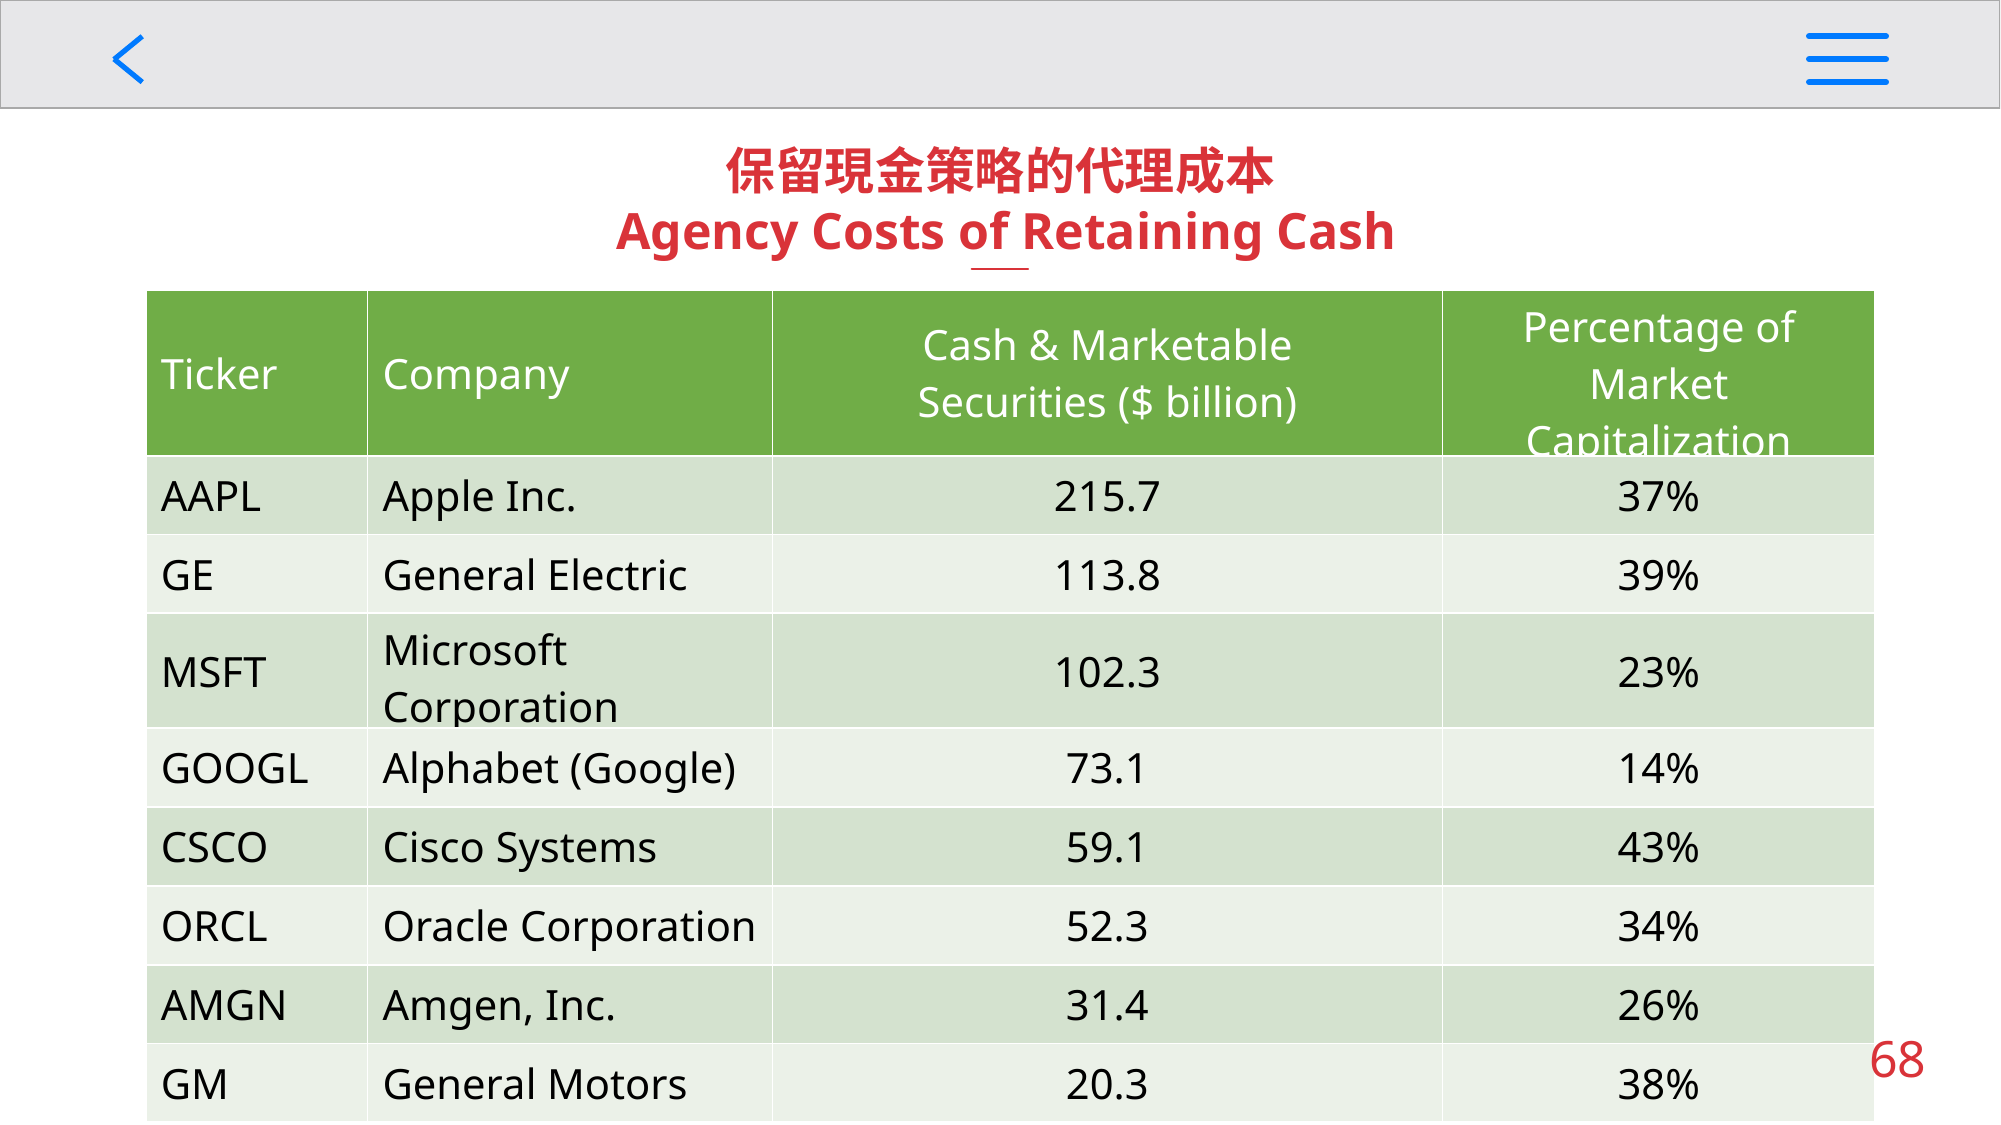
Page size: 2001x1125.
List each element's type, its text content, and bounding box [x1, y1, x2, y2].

table_cell ORCL [147, 887, 367, 964]
table_cell 31.4 [773, 966, 1442, 1043]
table_cell 43% [1443, 808, 1874, 885]
table_cell 59.1 [773, 808, 1442, 885]
table_cell 26% [1443, 966, 1874, 1043]
table_cell MSFT [147, 614, 367, 727]
table_header Ticker [147, 291, 367, 455]
table_cell 39% [1443, 535, 1874, 612]
table_cell 23% [1443, 614, 1874, 727]
table_cell Amgen, Inc. [368, 966, 772, 1043]
table_cell Oracle Corporation [368, 887, 772, 964]
table_cell 20.3 [773, 1044, 1442, 1121]
table_cell Alphabet (Google) [368, 729, 772, 806]
table_cell 14% [1443, 729, 1874, 806]
table_cell AMGN [147, 966, 367, 1043]
table_cell CSCO [147, 808, 367, 885]
table_cell GM [147, 1044, 367, 1121]
table_cell 37% [1443, 457, 1874, 534]
table_cell 113.8 [773, 535, 1442, 612]
table_cell 34% [1443, 887, 1874, 964]
table_cell 38% [1443, 1044, 1874, 1121]
table_cell 52.3 [773, 887, 1442, 964]
table_cell Microsoft Corporation [368, 614, 772, 727]
table_cell 102.3 [773, 614, 1442, 727]
table_cell GE [147, 535, 367, 612]
table_cell GOOGL [147, 729, 367, 806]
table_header Percentage of Market Capitalization [1443, 291, 1874, 455]
table_header Cash & Marketable Securities ($ billion) [773, 291, 1442, 455]
table_cell Cisco Systems [368, 808, 772, 885]
table_cell General Electric [368, 535, 772, 612]
text_box 保留現金策略的代理成本 Agency Costs of Retaining Cash [205, 132, 1795, 267]
table_cell General Motors [368, 1044, 772, 1121]
table_cell AAPL [147, 457, 367, 534]
table_cell 73.1 [773, 729, 1442, 806]
text_box 68 [1795, 1020, 2000, 1096]
table_cell 215.7 [773, 457, 1442, 534]
table_header Company [368, 291, 772, 455]
table_cell Apple Inc. [368, 457, 772, 534]
